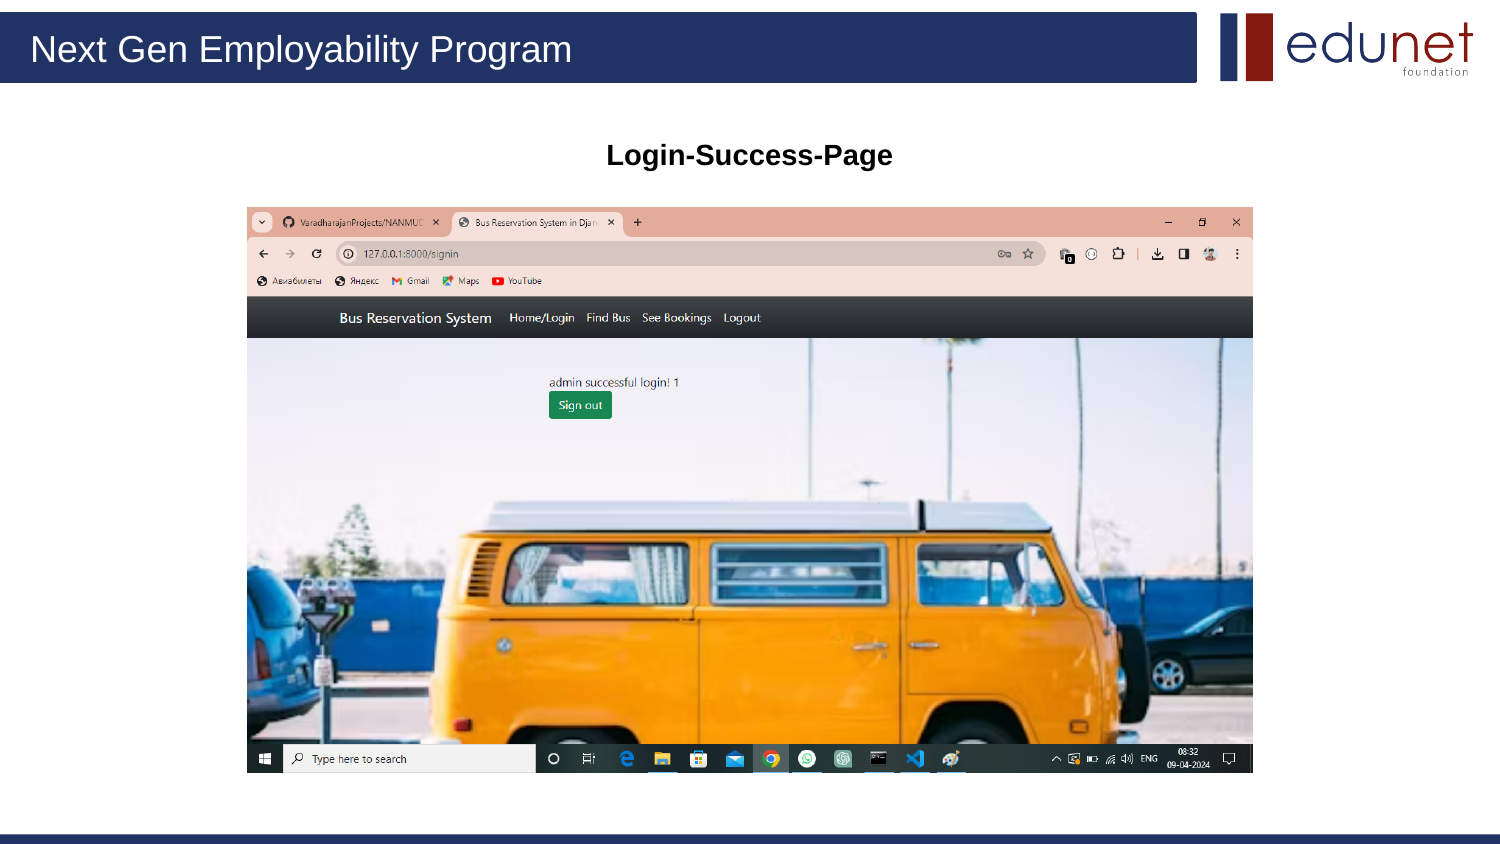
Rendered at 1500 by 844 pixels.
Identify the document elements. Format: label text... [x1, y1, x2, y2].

title Login-Success-Page [103, 98, 1397, 208]
picture [247, 207, 1253, 773]
picture [1279, 14, 1482, 83]
